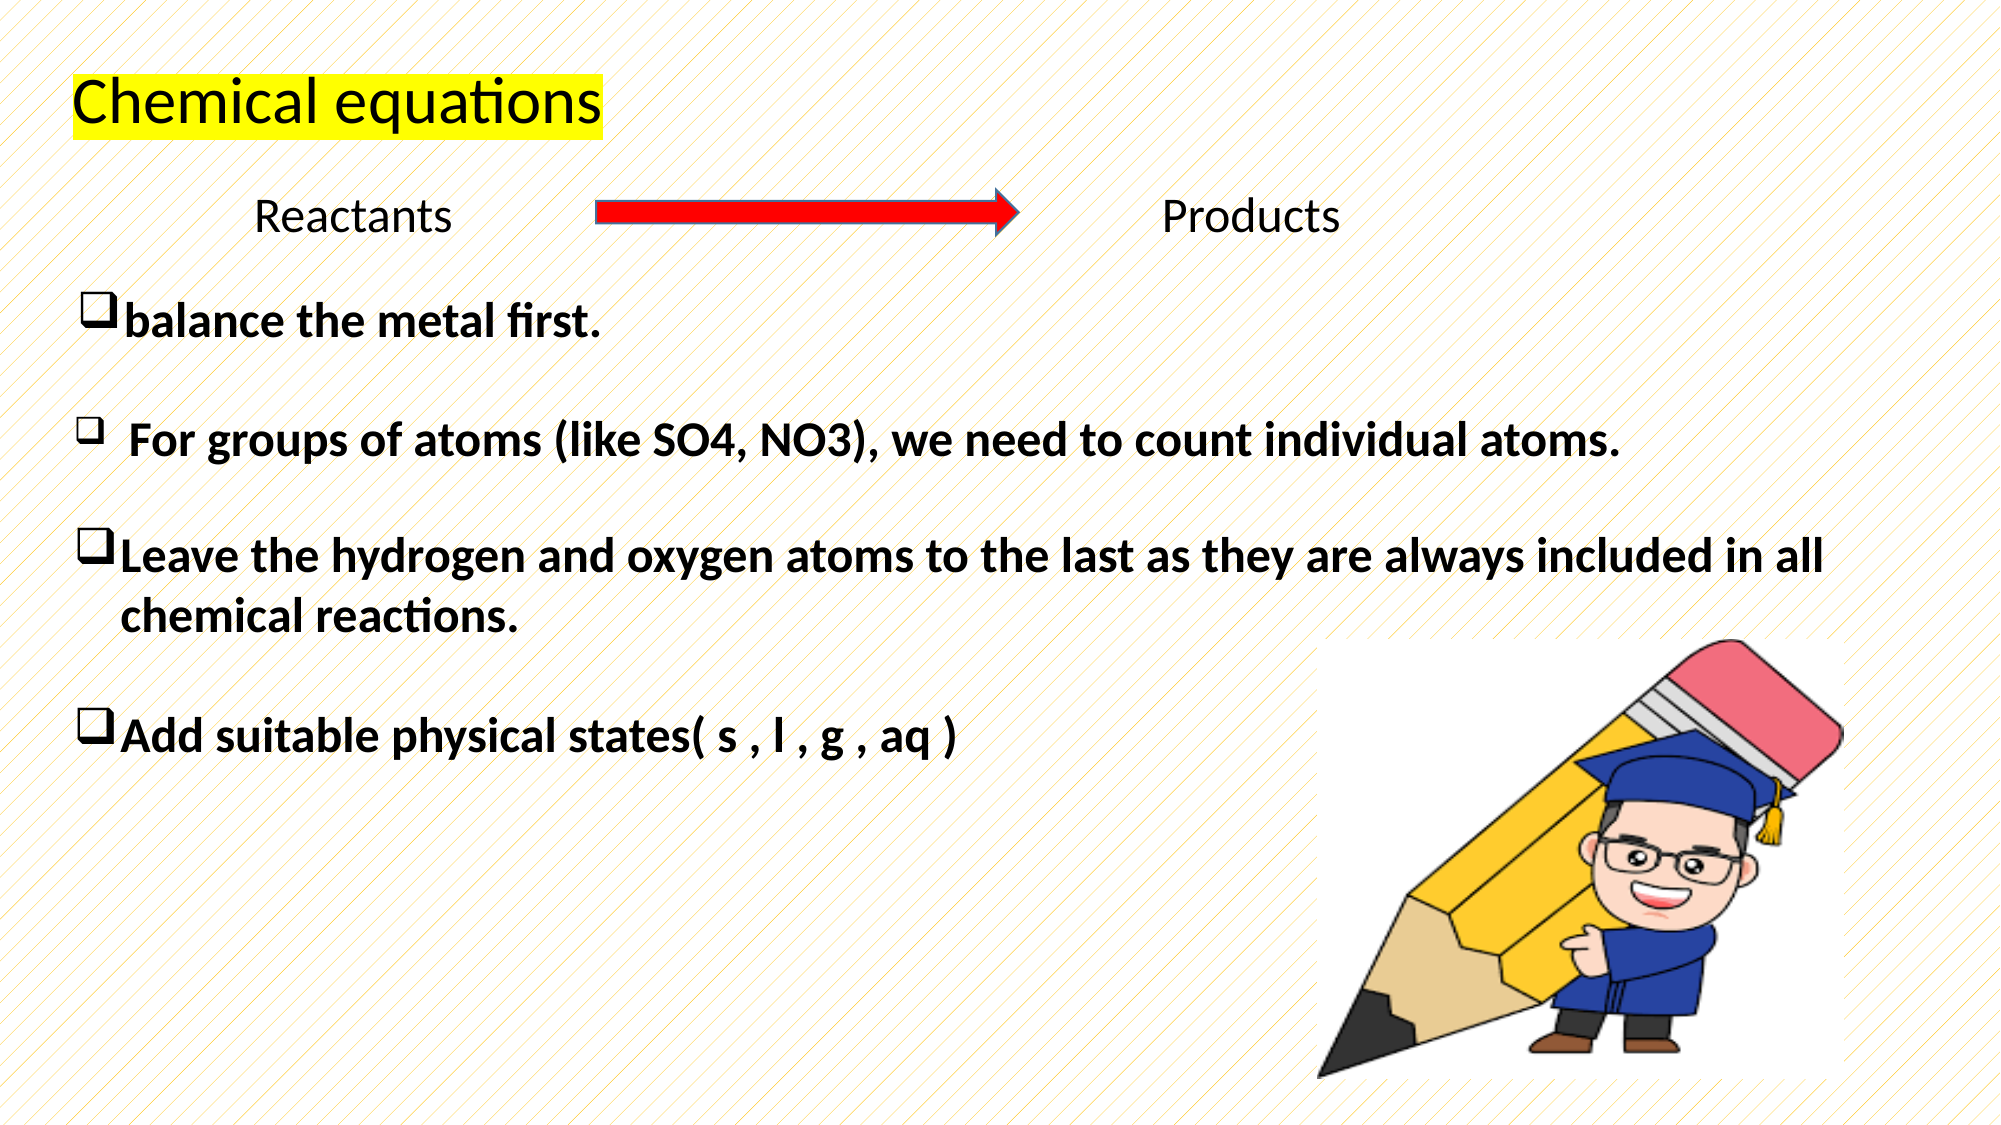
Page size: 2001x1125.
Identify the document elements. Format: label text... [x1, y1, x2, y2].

text_box balance the metal first. [62, 279, 618, 355]
picture [1317, 639, 1844, 1079]
text_box Leave the hydrogen and oxygen atoms to the last as they are always included in all chemical reactions. Add suitable physical states( s , l , g , aq ) [58, 515, 2000, 950]
text_box Chemical equations [0, 49, 706, 145]
text_box [595, 187, 1021, 238]
text_box For groups of atoms (like SO4, NO3), we need to count individual atoms. [58, 398, 1887, 474]
text_box Reactants Products [239, 174, 1405, 250]
